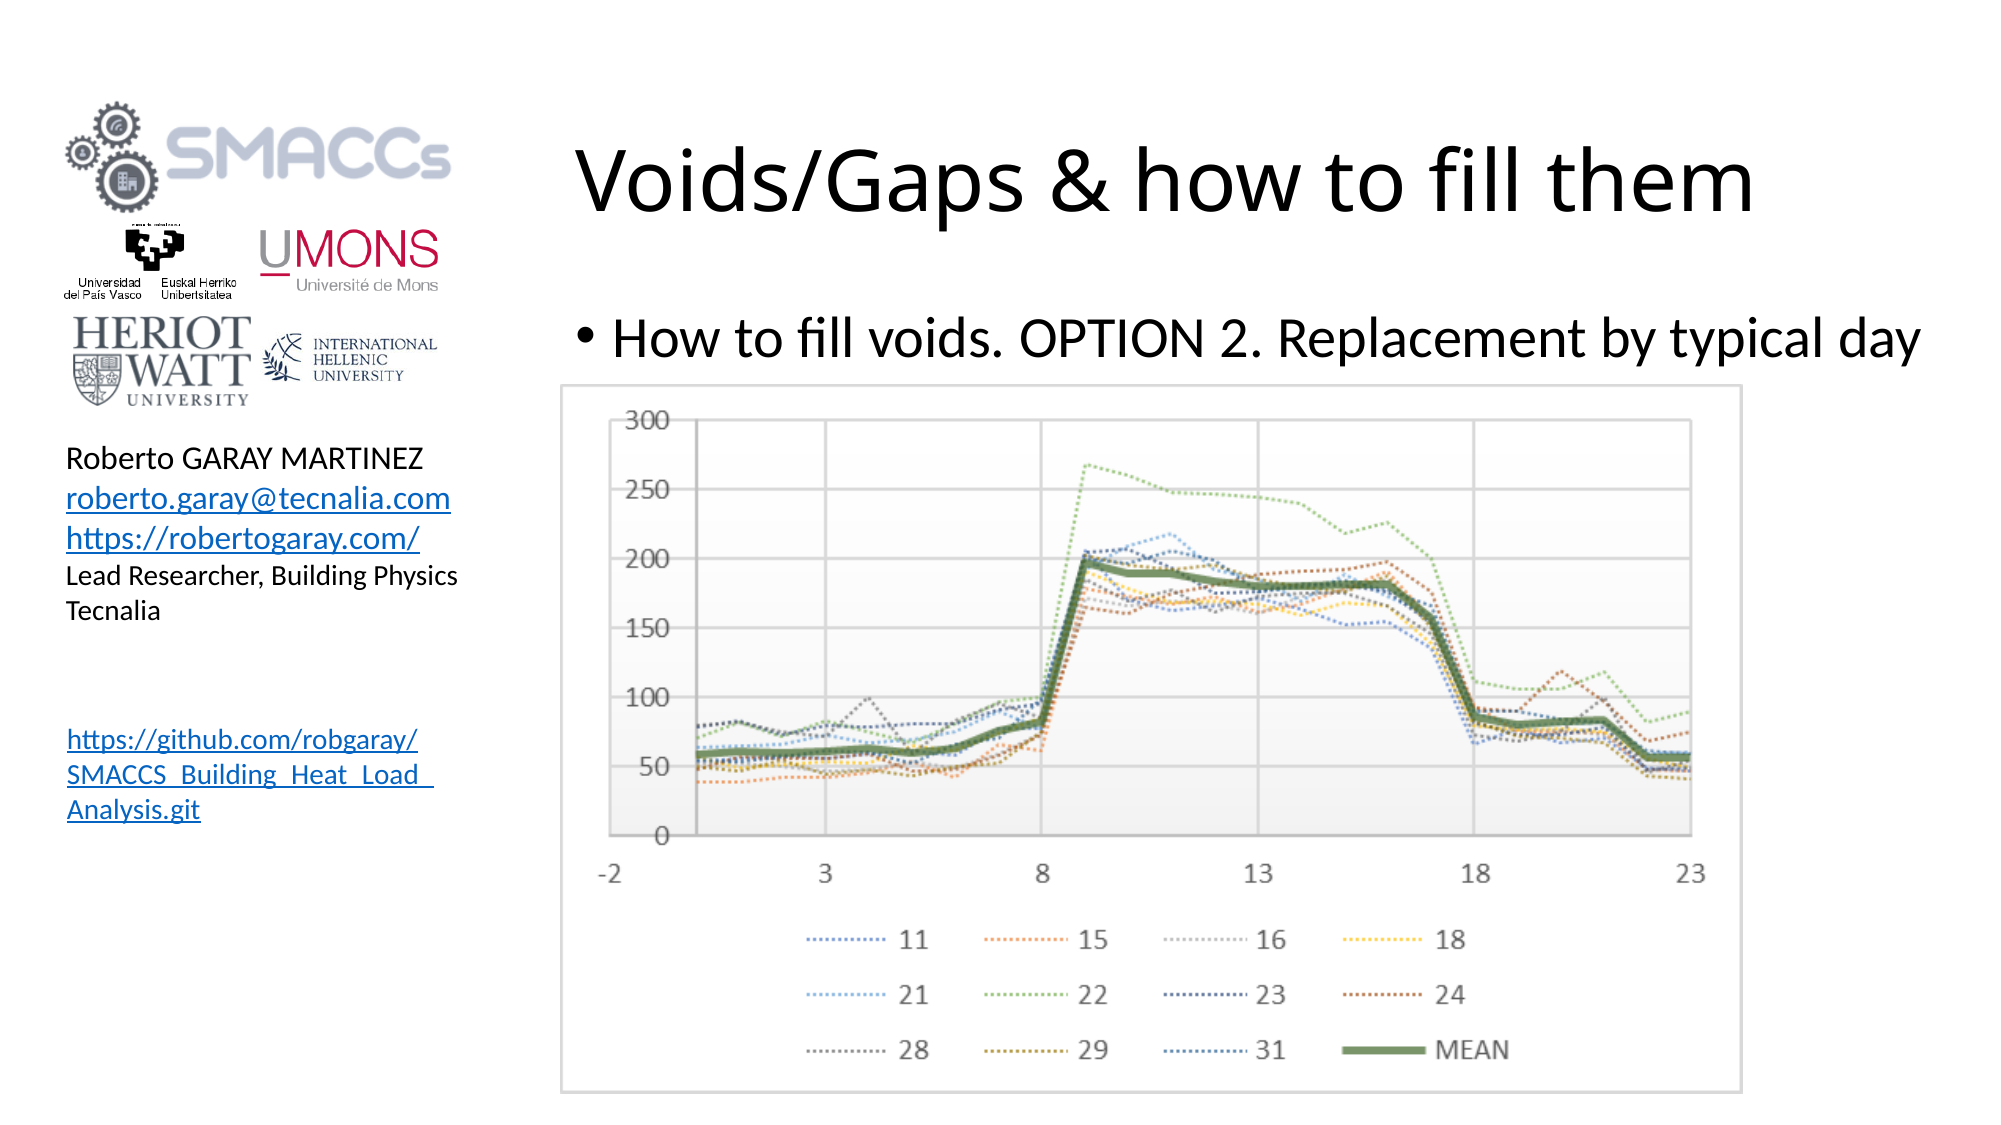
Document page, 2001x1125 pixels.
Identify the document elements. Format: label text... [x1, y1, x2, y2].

picture [73, 316, 251, 406]
title Voids/Gaps & how to fill them [560, 91, 1863, 278]
list How to fill voids. OPTION 2. Replacement by typical day [560, 299, 1963, 1014]
picture [260, 229, 438, 291]
picture [260, 324, 438, 390]
picture [62, 218, 240, 307]
picture [560, 384, 1743, 1094]
